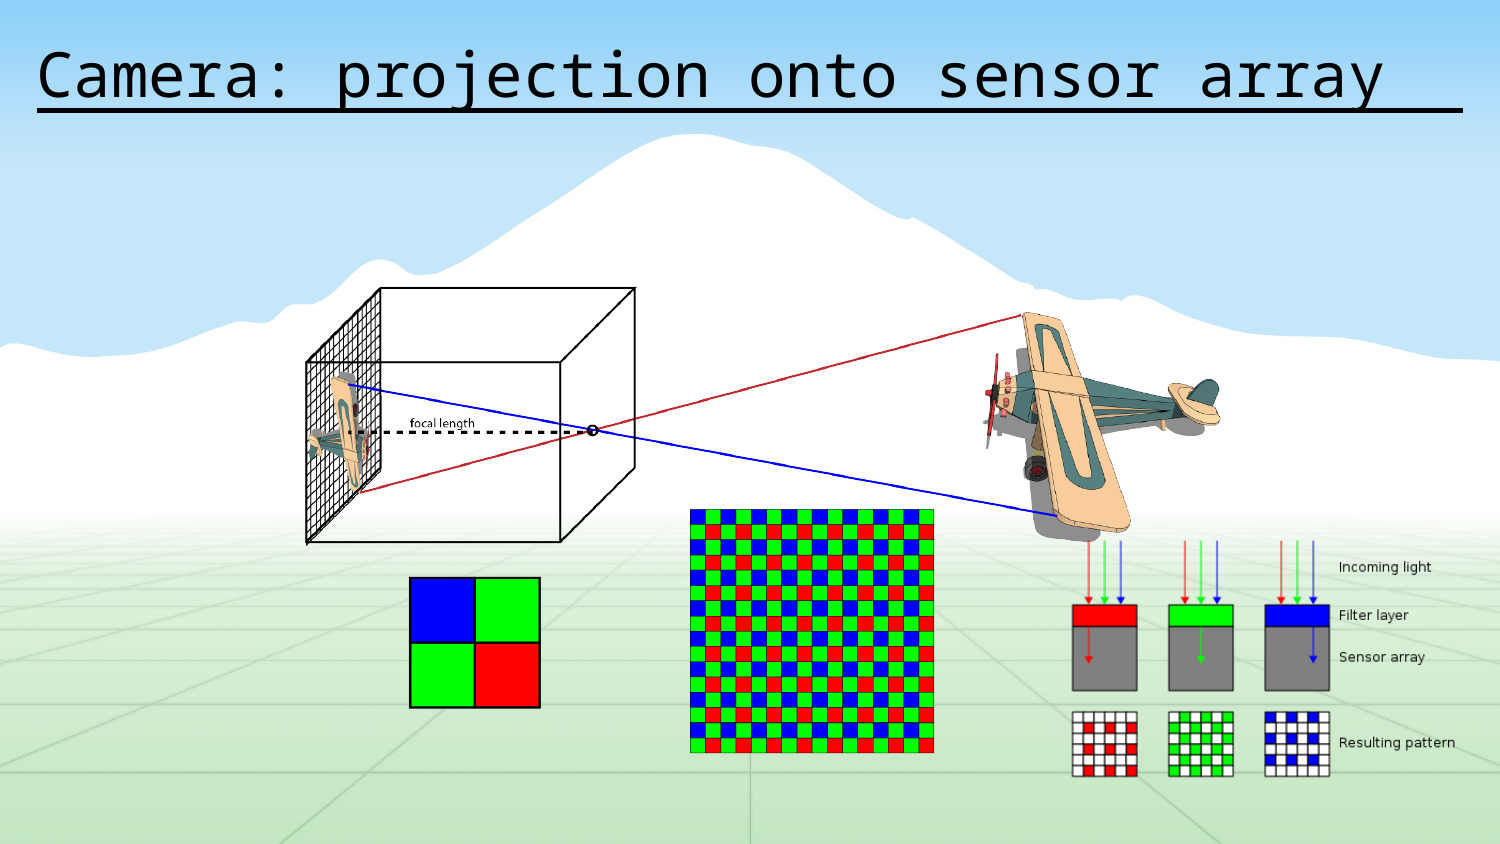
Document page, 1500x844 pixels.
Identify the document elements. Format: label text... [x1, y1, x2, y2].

title Camera: projection onto sensor array [20, 31, 1479, 126]
picture [0, 0, 1500, 844]
